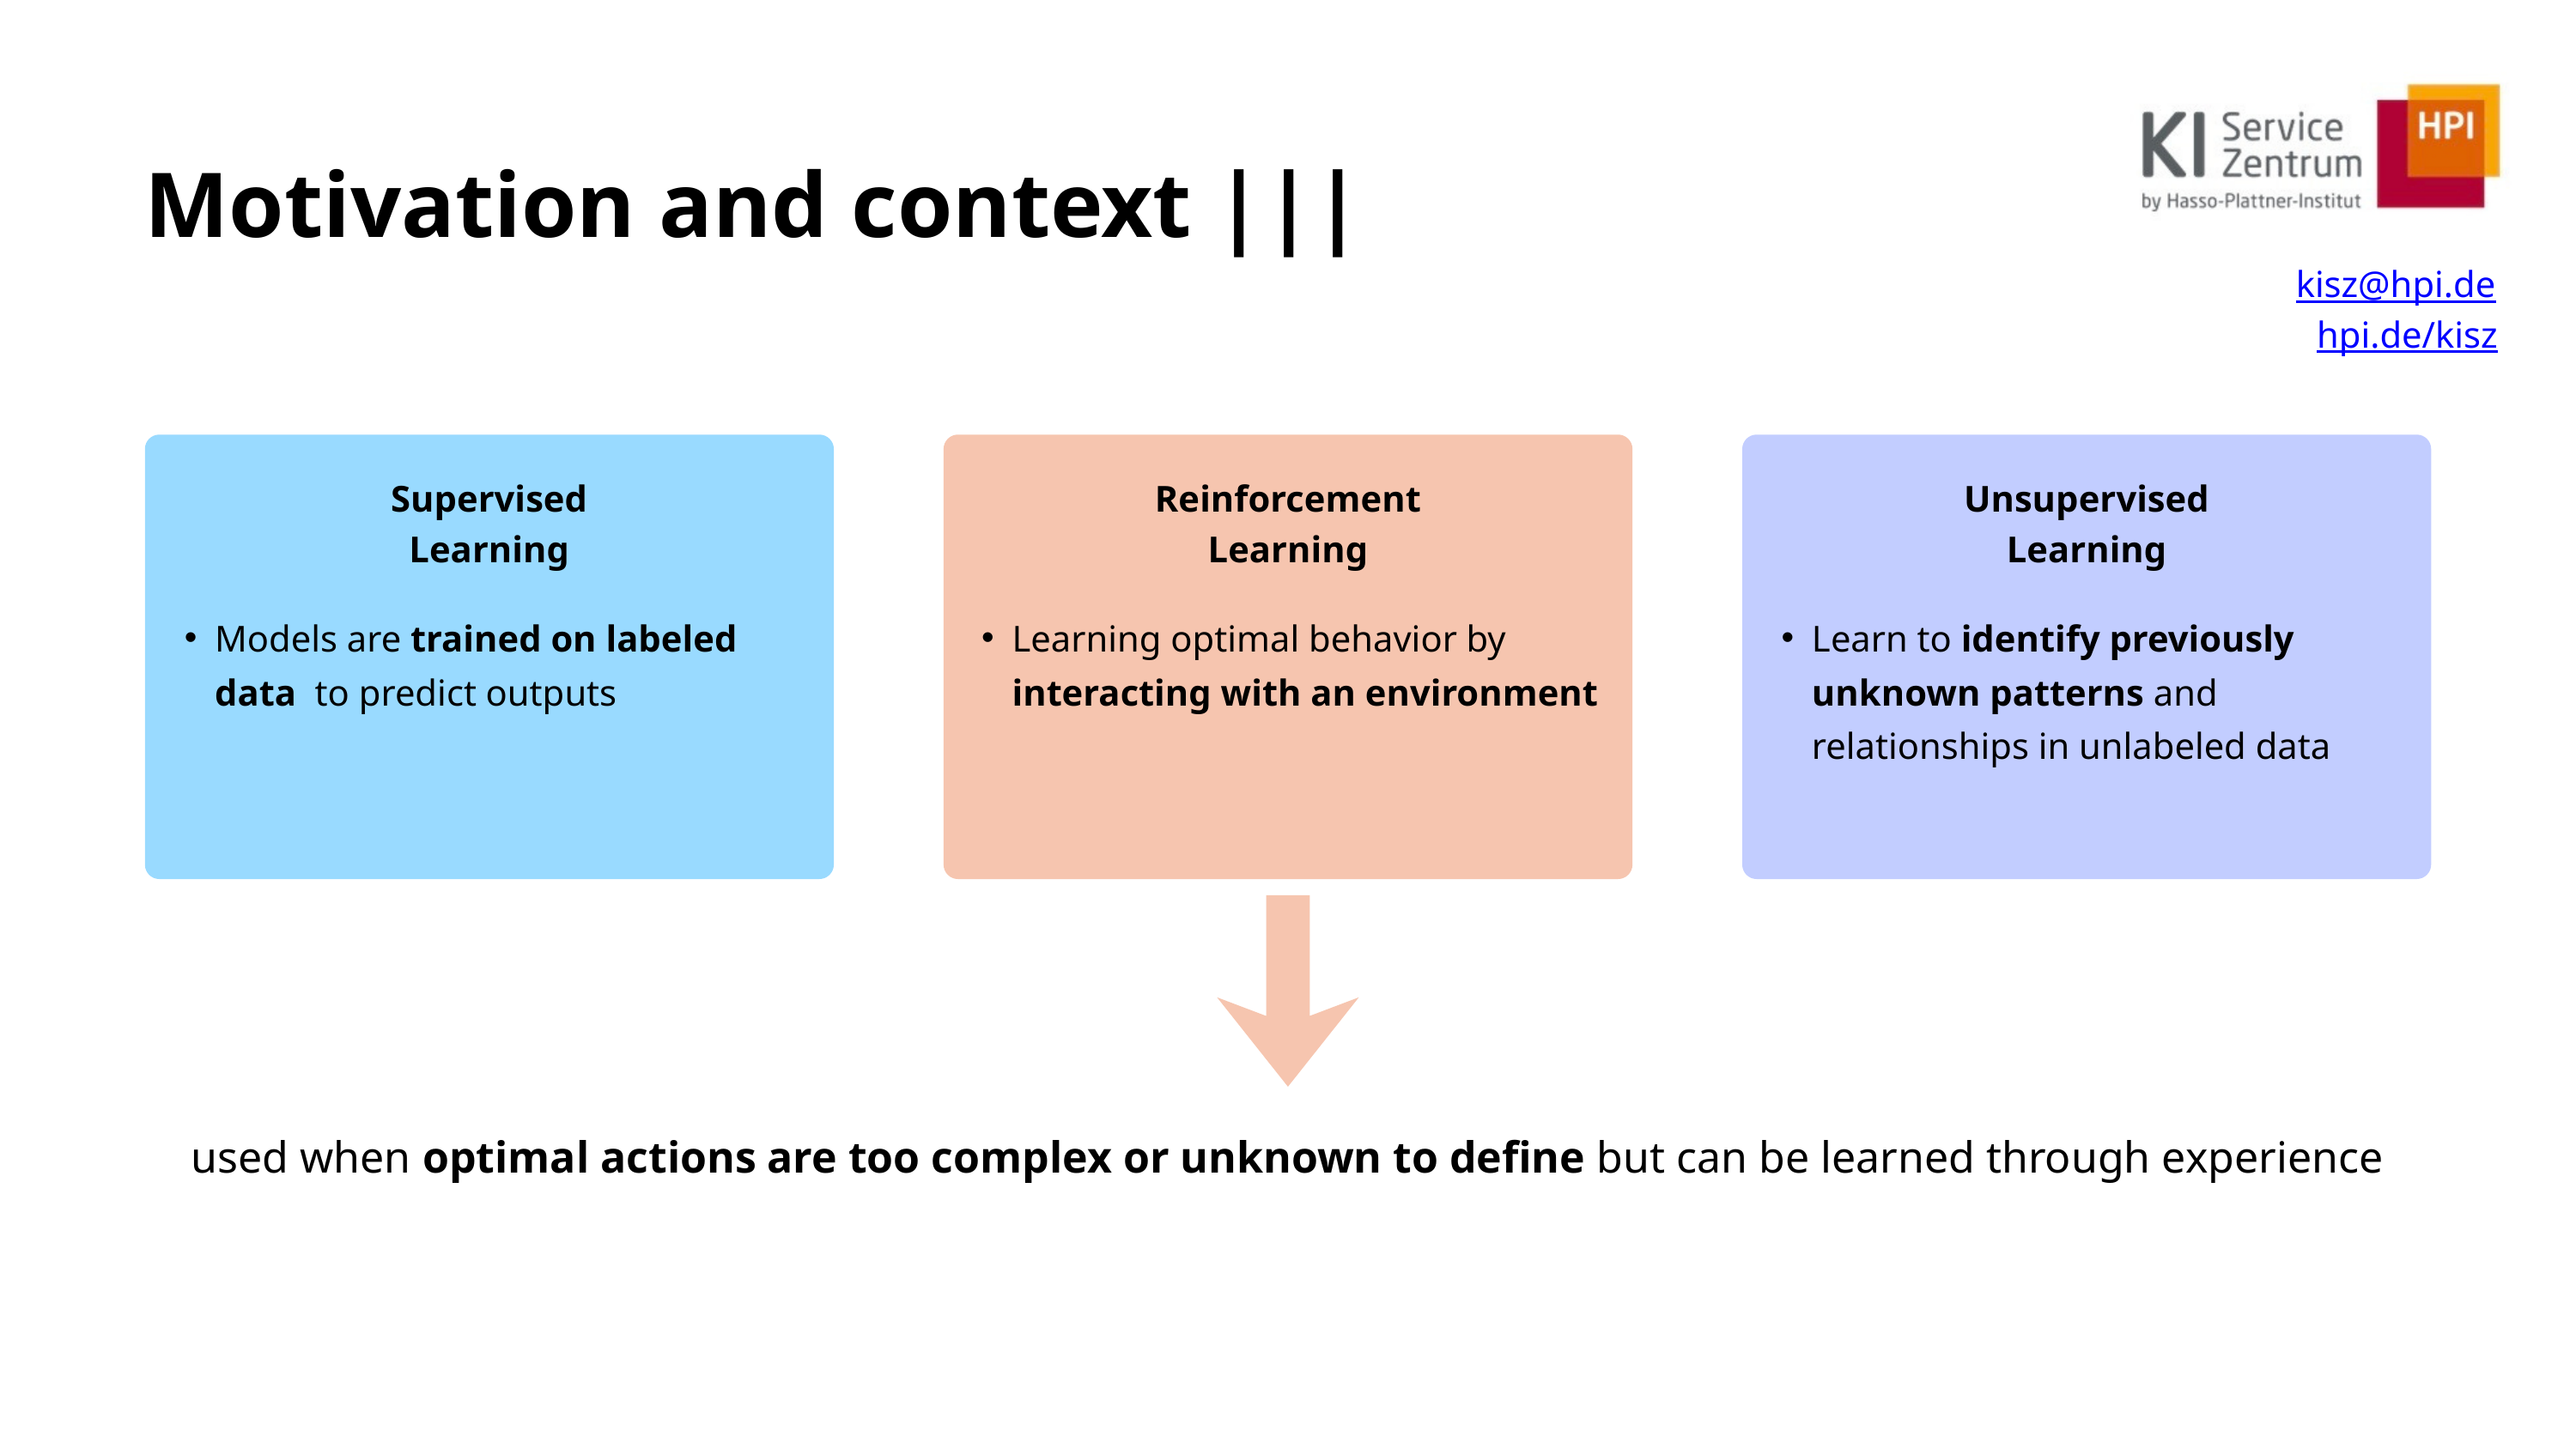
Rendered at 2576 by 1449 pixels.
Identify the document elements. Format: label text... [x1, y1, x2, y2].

text_box used when optimal actions are too complex or unknown to define but can be learned through experience [144, 1121, 2431, 1182]
text_box kisz@hpi.de hpi.de/kisz [2293, 260, 2498, 361]
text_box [943, 434, 1633, 880]
text_box [2129, 62, 2528, 227]
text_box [1192, 919, 1384, 1063]
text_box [1741, 434, 2432, 880]
text_box Motivation and context ||| [144, 130, 1486, 256]
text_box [144, 434, 835, 880]
